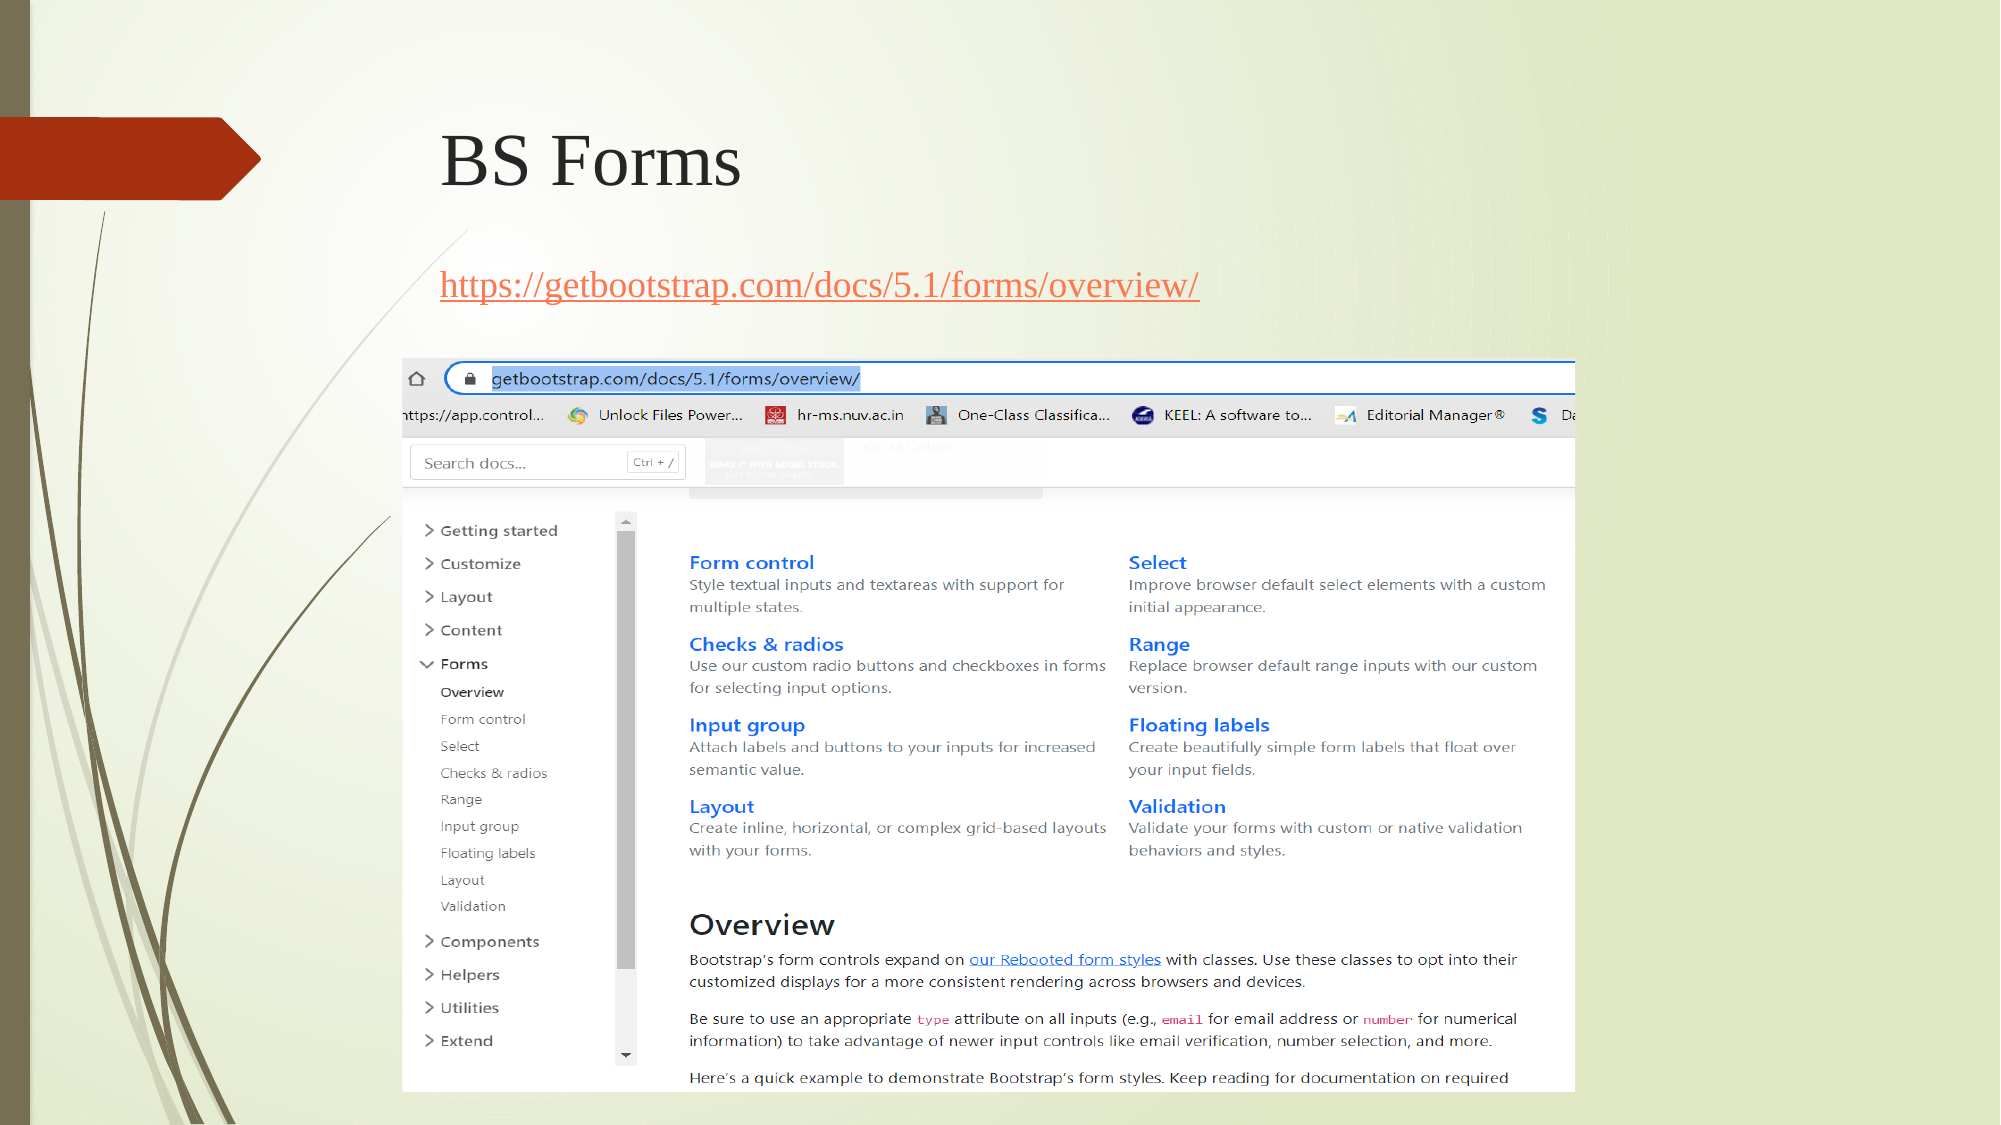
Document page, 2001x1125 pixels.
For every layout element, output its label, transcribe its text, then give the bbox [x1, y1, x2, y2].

list https://getbootstrap.com/docs/5.1/forms/overview/ [424, 252, 1888, 873]
picture [402, 358, 1576, 1092]
title BS Forms [425, 102, 1888, 252]
